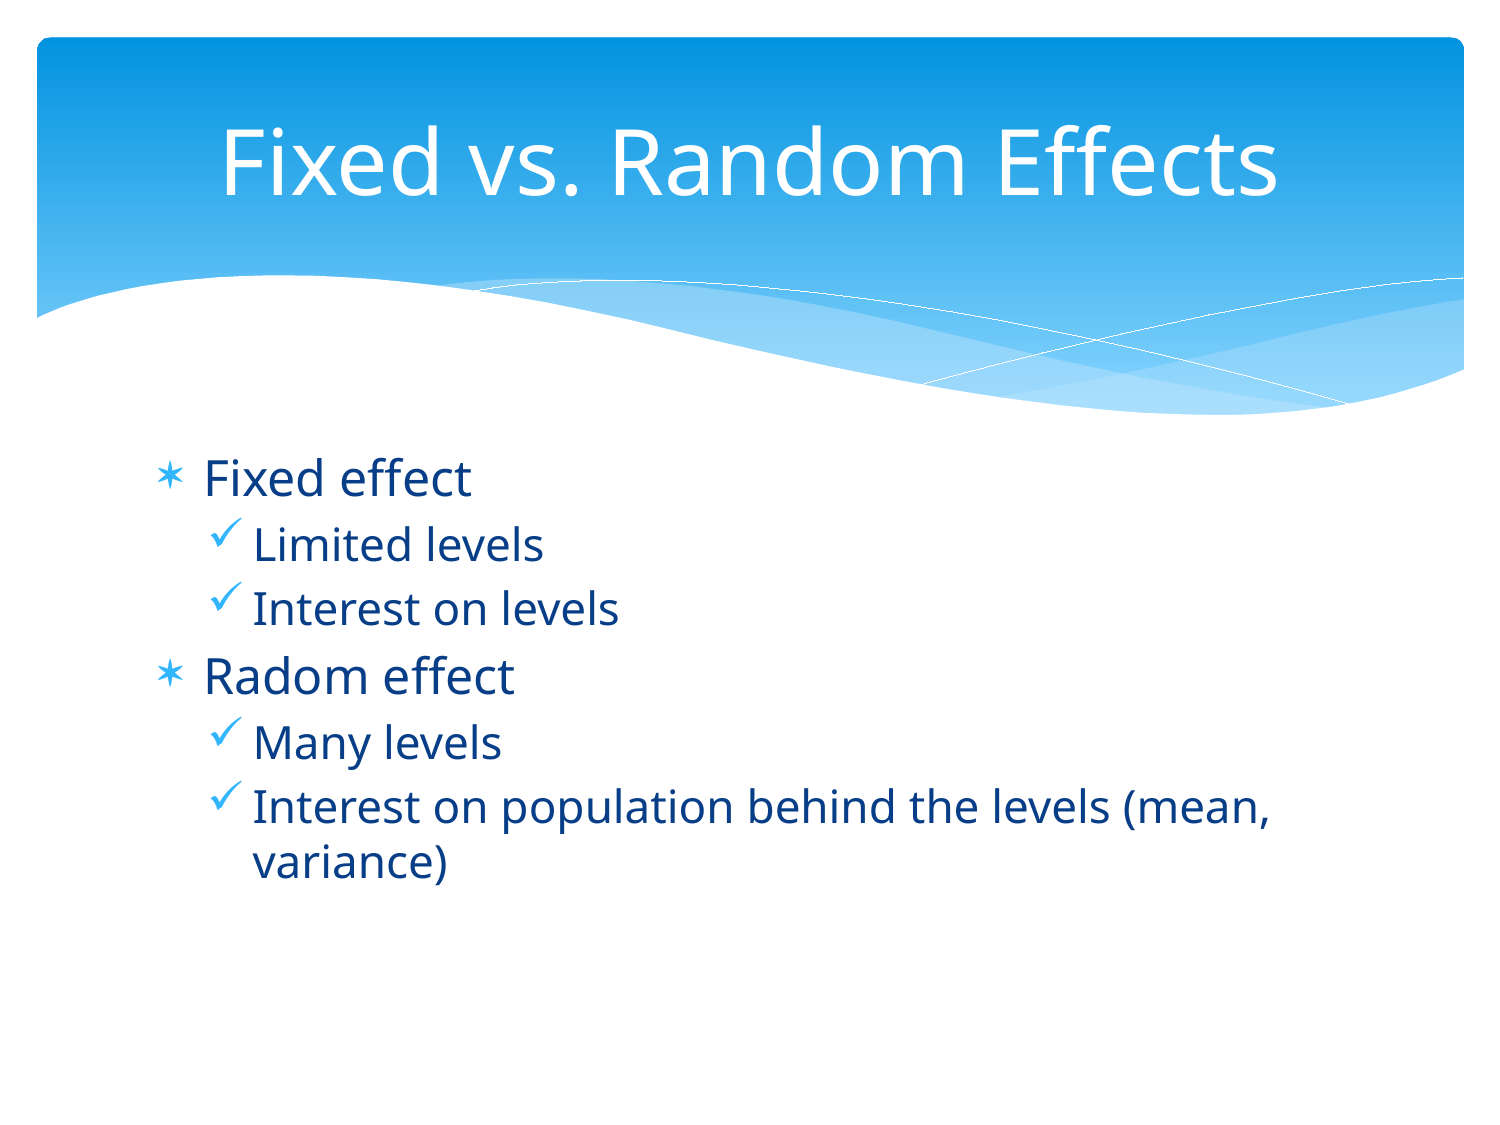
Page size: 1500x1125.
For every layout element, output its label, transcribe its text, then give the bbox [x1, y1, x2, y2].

list Fixed effect Limited levels Interest on levels Radom effect Many levels Interest on population behind the levels (mean, variance) [143, 438, 1359, 1005]
title Fixed vs. Random Effects [75, 55, 1425, 261]
